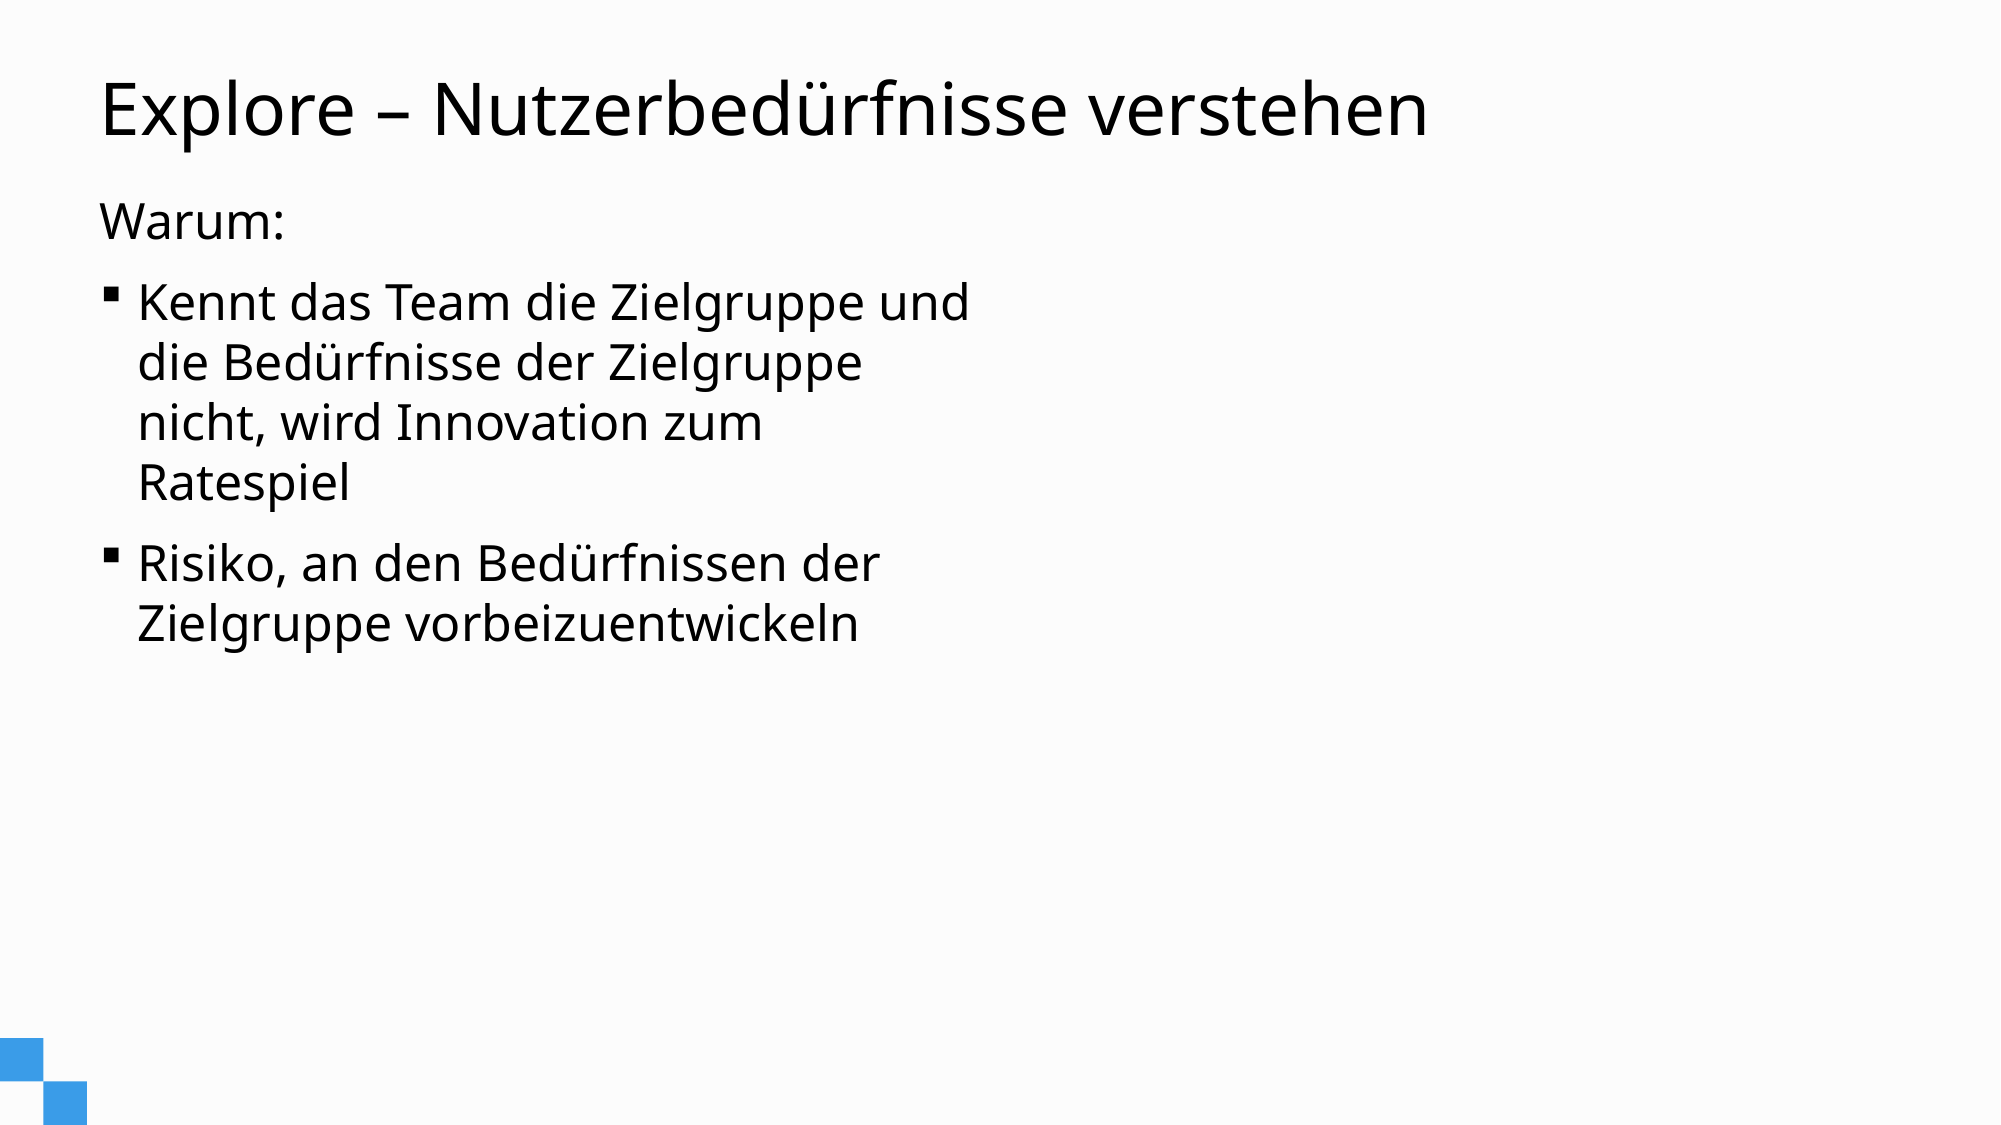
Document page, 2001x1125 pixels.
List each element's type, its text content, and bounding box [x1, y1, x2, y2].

list Warum: Kennt das Team die Zielgruppe und die Bedürfnisse der Zielgruppe nicht, wird Innovation zum Ratespiel Risiko, an den Bedürfnissen der Zielgruppe vorbeizuentwickeln [84, 182, 1000, 897]
title Explore – Nutzerbedürfnisse verstehen [84, 64, 1810, 132]
